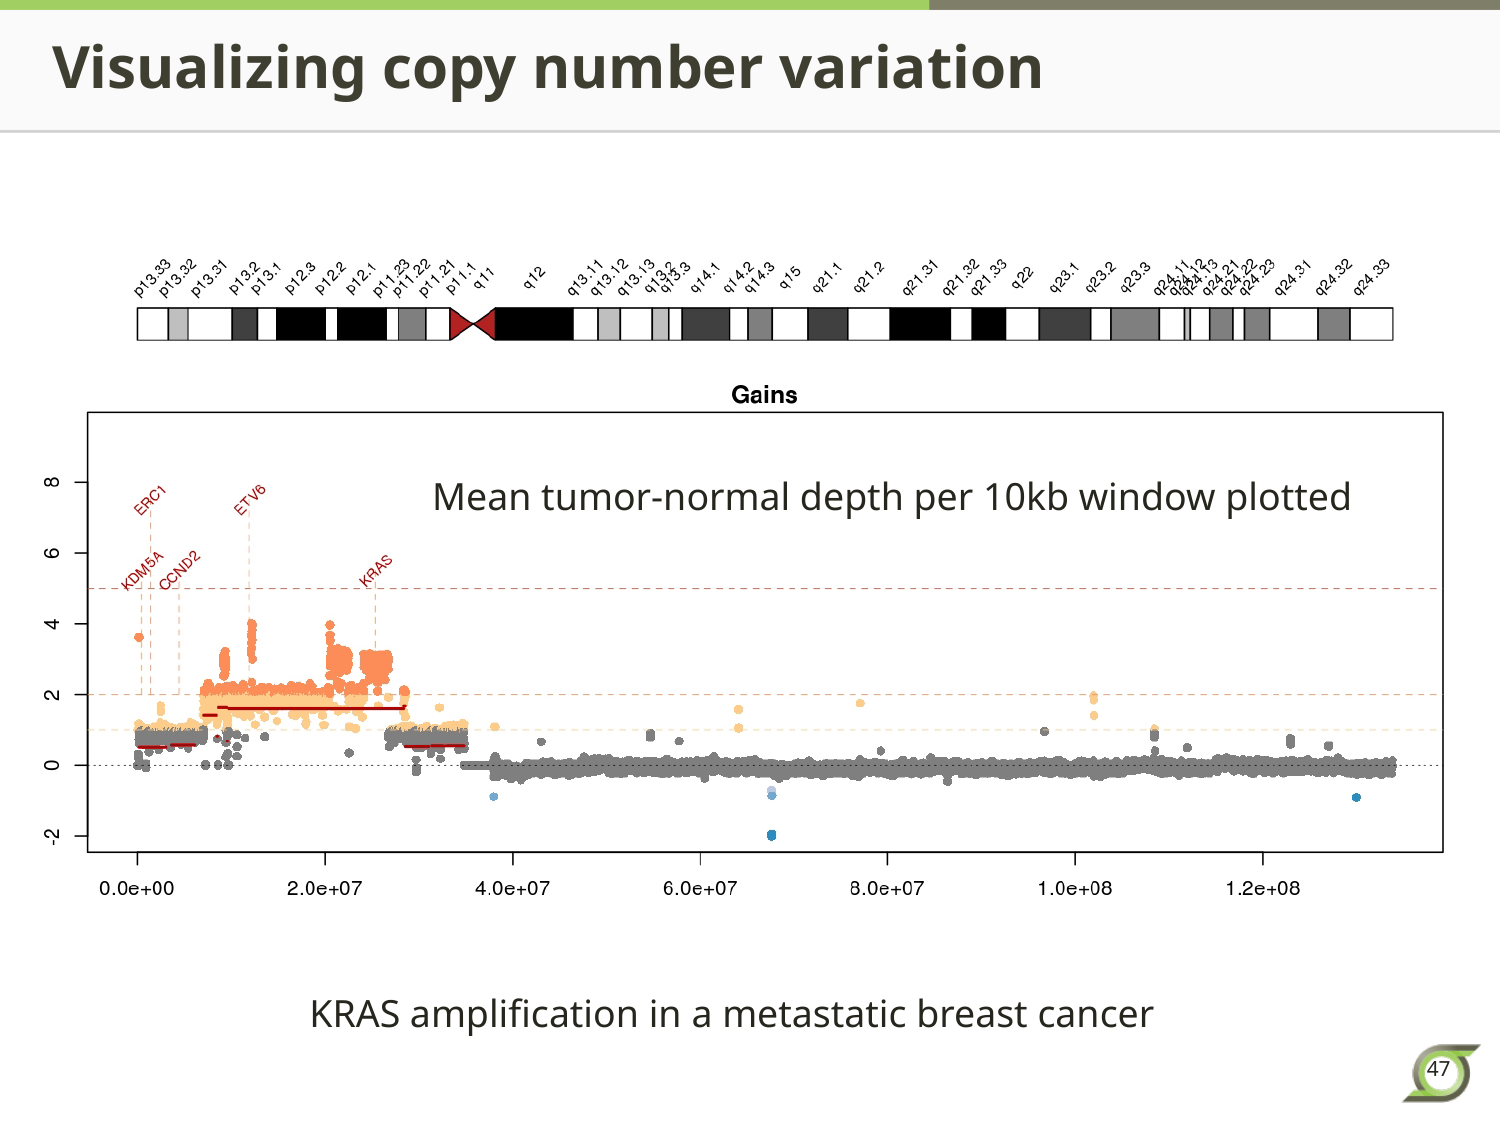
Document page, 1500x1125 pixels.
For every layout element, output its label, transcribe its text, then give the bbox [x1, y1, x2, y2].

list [36, 166, 1455, 1007]
title Visualizing copy number variation [37, 18, 1454, 112]
text_box KRAS amplification in a metastatic breast cancer [294, 1015, 1170, 1043]
